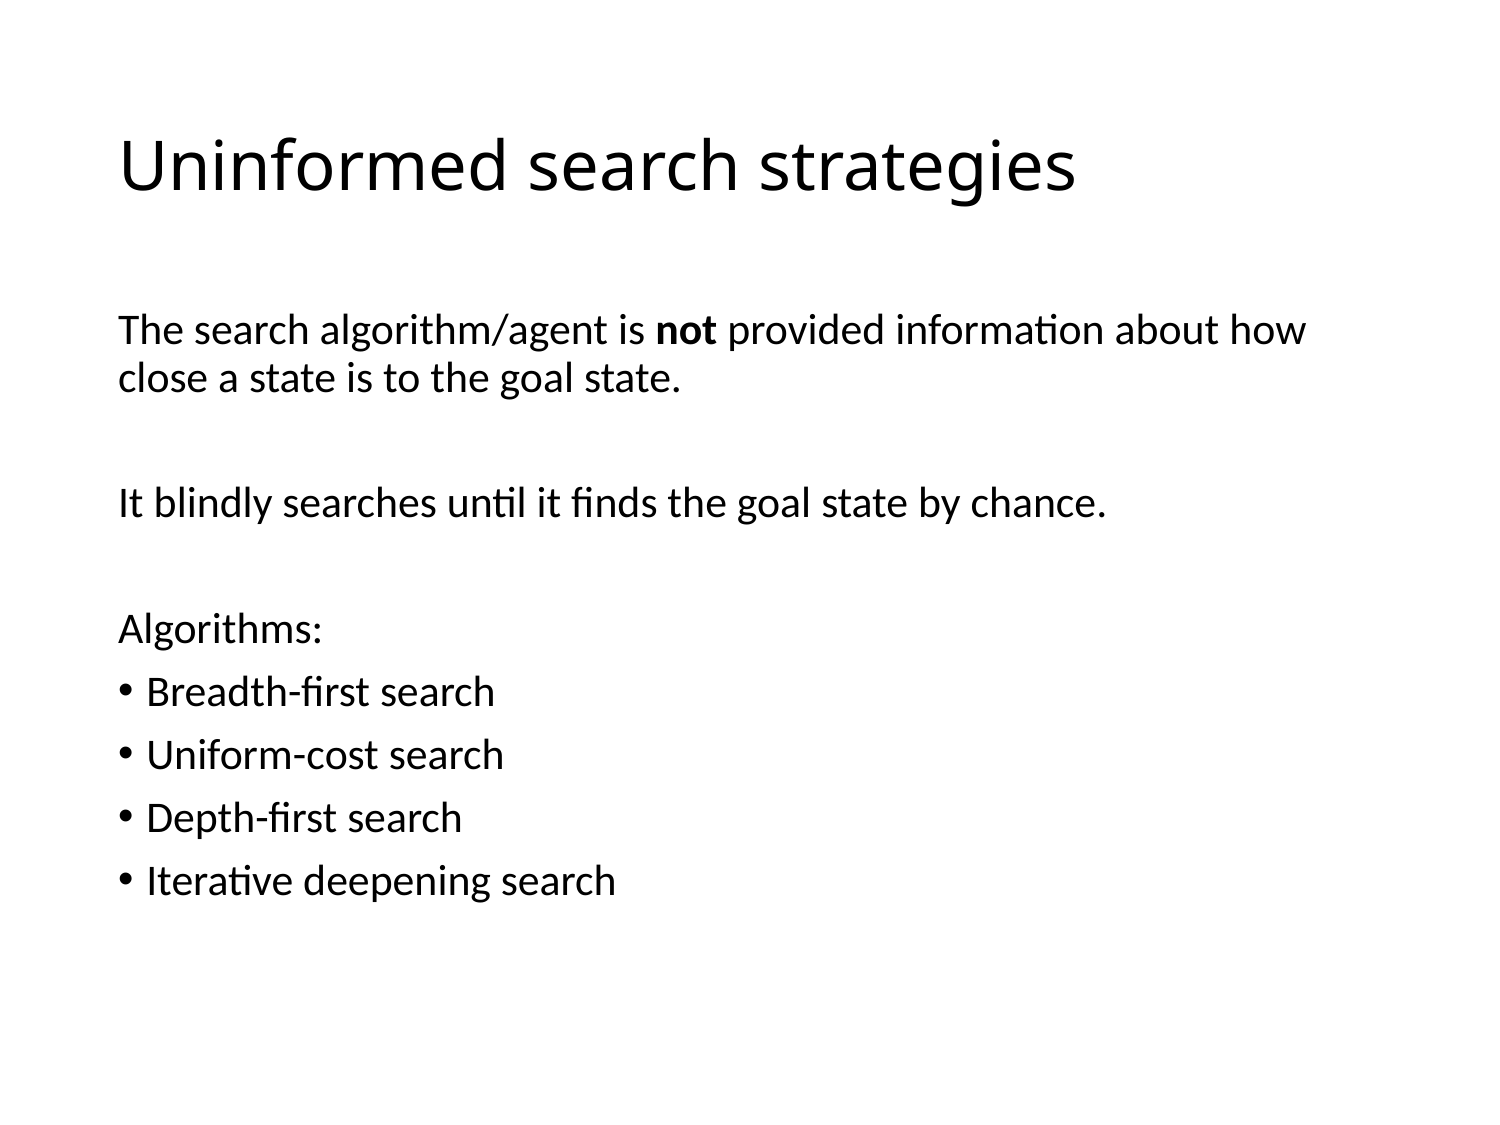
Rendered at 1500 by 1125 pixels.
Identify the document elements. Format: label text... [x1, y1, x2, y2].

list The search algorithm/agent is not provided information about how close a state is to the goal state. It blindly searches until it finds the goal state by chance. Algorithms: Breadth-first search Uniform-cost search Depth-first search Iterative deepening search [103, 299, 1397, 1014]
title Uninformed search strategies [103, 59, 1397, 278]
